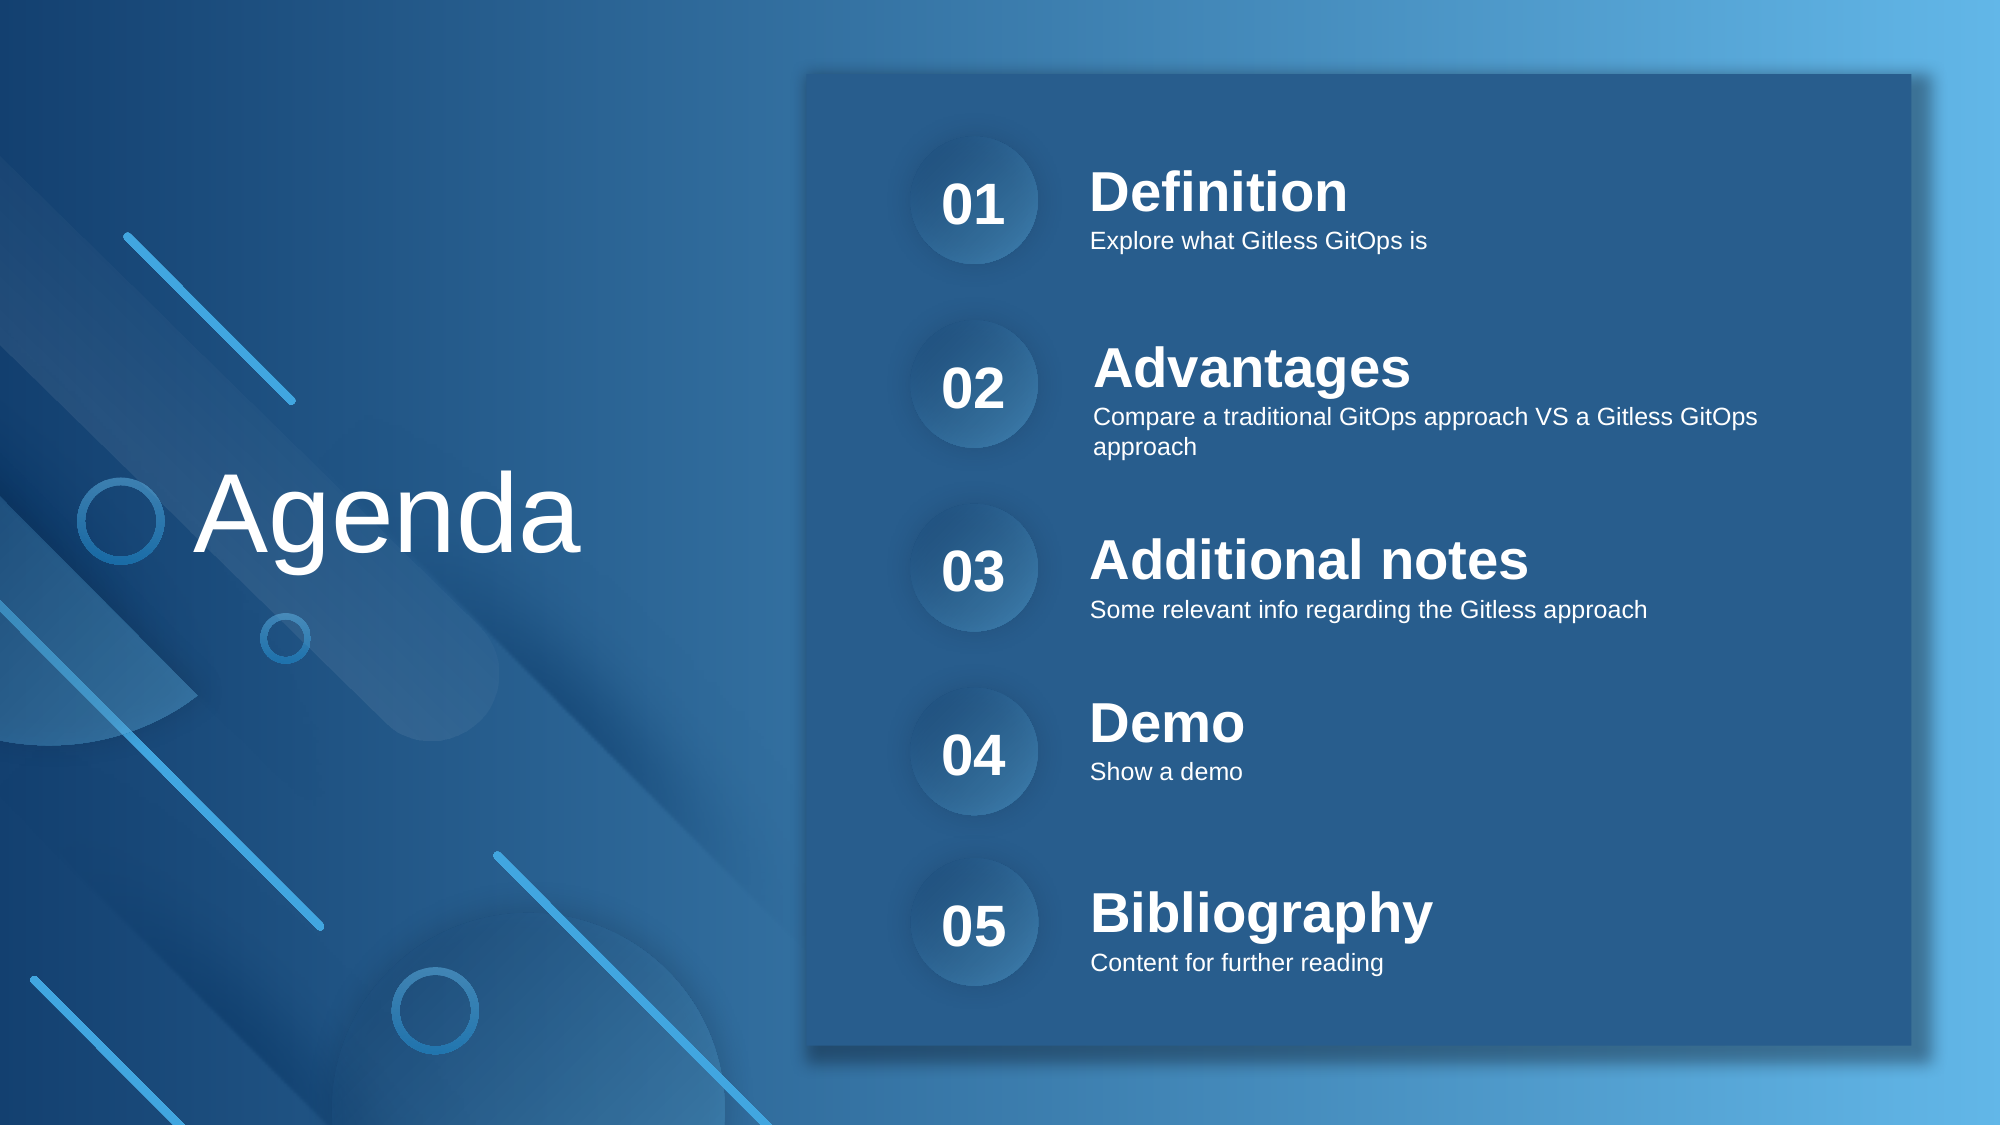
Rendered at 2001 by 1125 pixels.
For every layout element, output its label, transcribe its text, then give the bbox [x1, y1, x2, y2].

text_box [1072, 678, 1815, 794]
text_box Agenda [149, 432, 596, 583]
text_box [1075, 323, 1818, 469]
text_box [1072, 147, 1815, 263]
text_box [1072, 516, 1815, 632]
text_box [1072, 869, 1816, 985]
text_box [806, 74, 1912, 1046]
